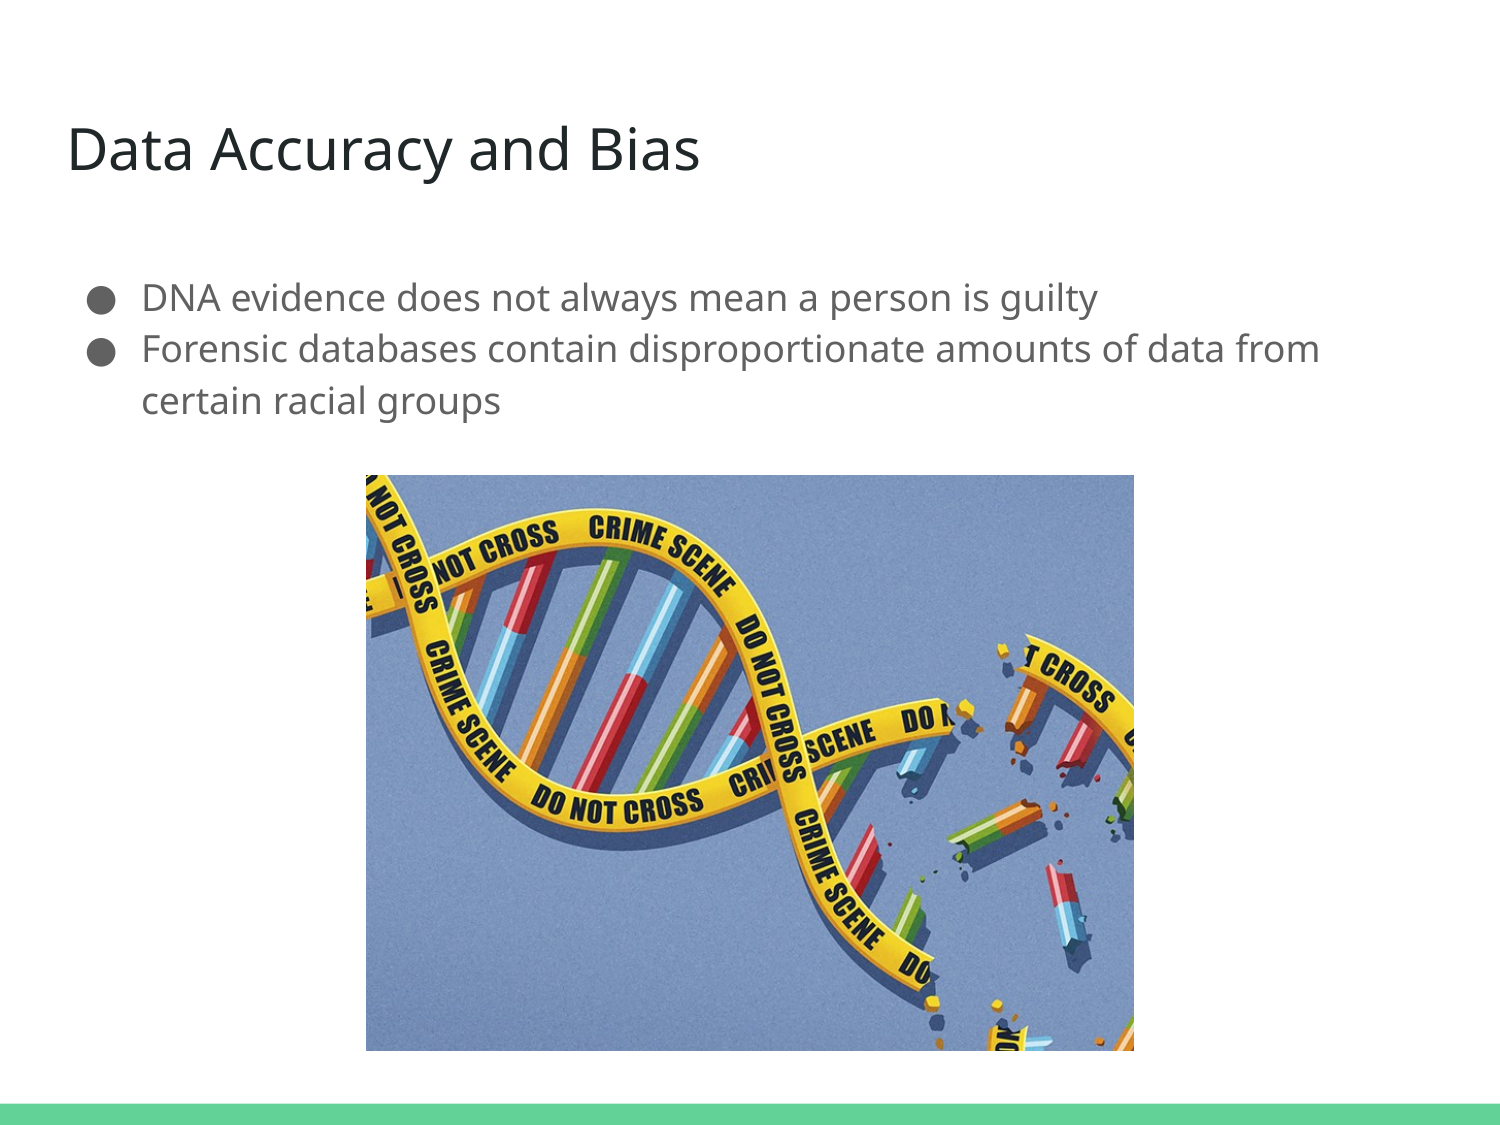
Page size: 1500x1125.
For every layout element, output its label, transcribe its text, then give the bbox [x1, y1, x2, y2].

list DNA evidence does not always mean a person is guilty Forensic databases contain disproportionate amounts of data from certain racial groups [51, 252, 1449, 1000]
picture [365, 475, 1135, 1051]
title Data Accuracy and Bias [51, 97, 1449, 223]
